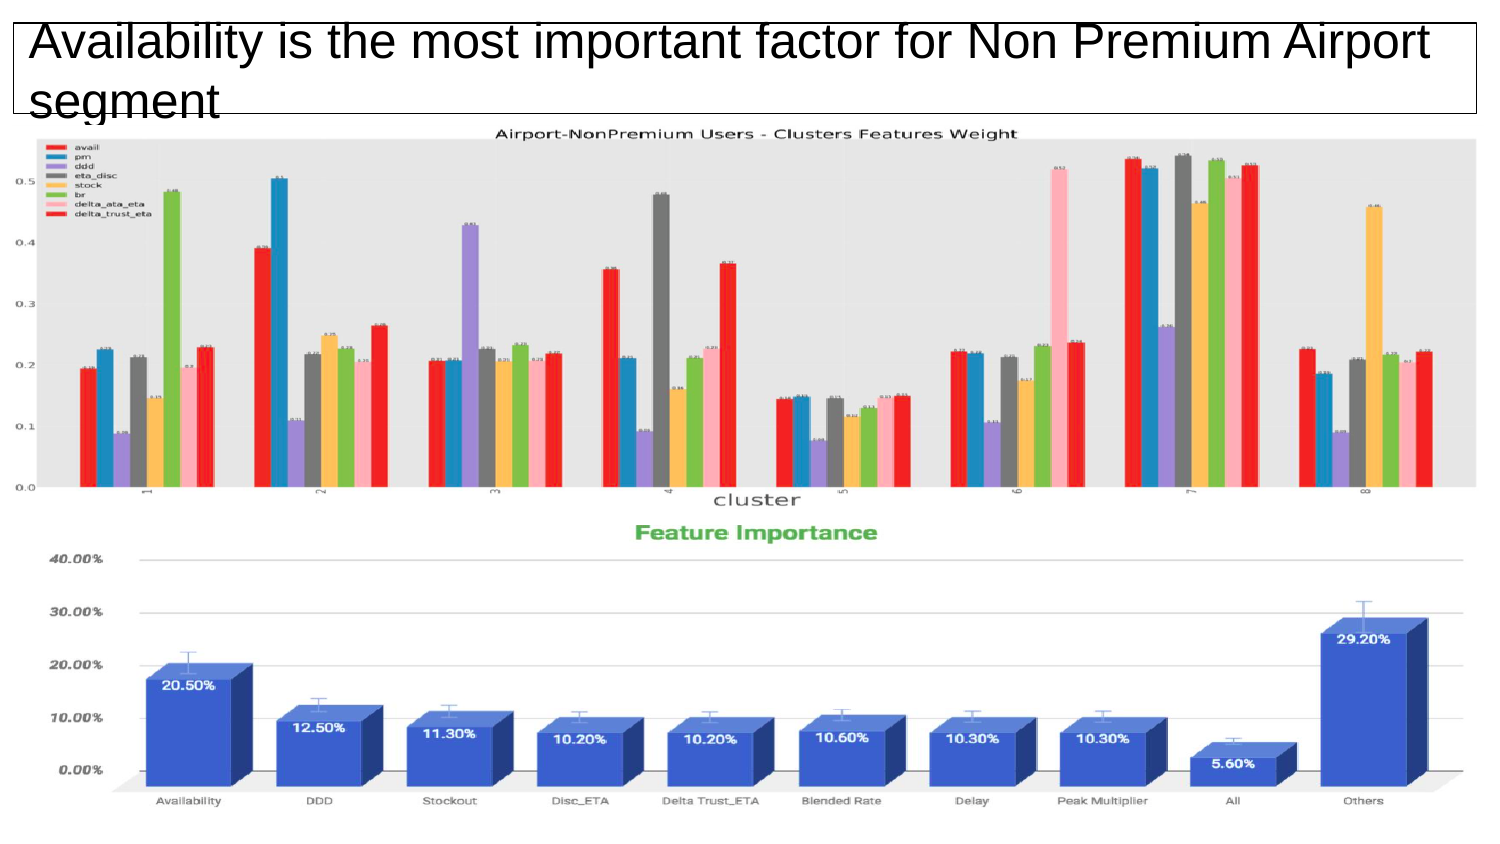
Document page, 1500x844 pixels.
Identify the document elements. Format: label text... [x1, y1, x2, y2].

picture [37, 525, 1477, 814]
picture [12, 125, 1484, 510]
title Availability is the most important factor for Non Premium Airport segment [13, 23, 1477, 114]
